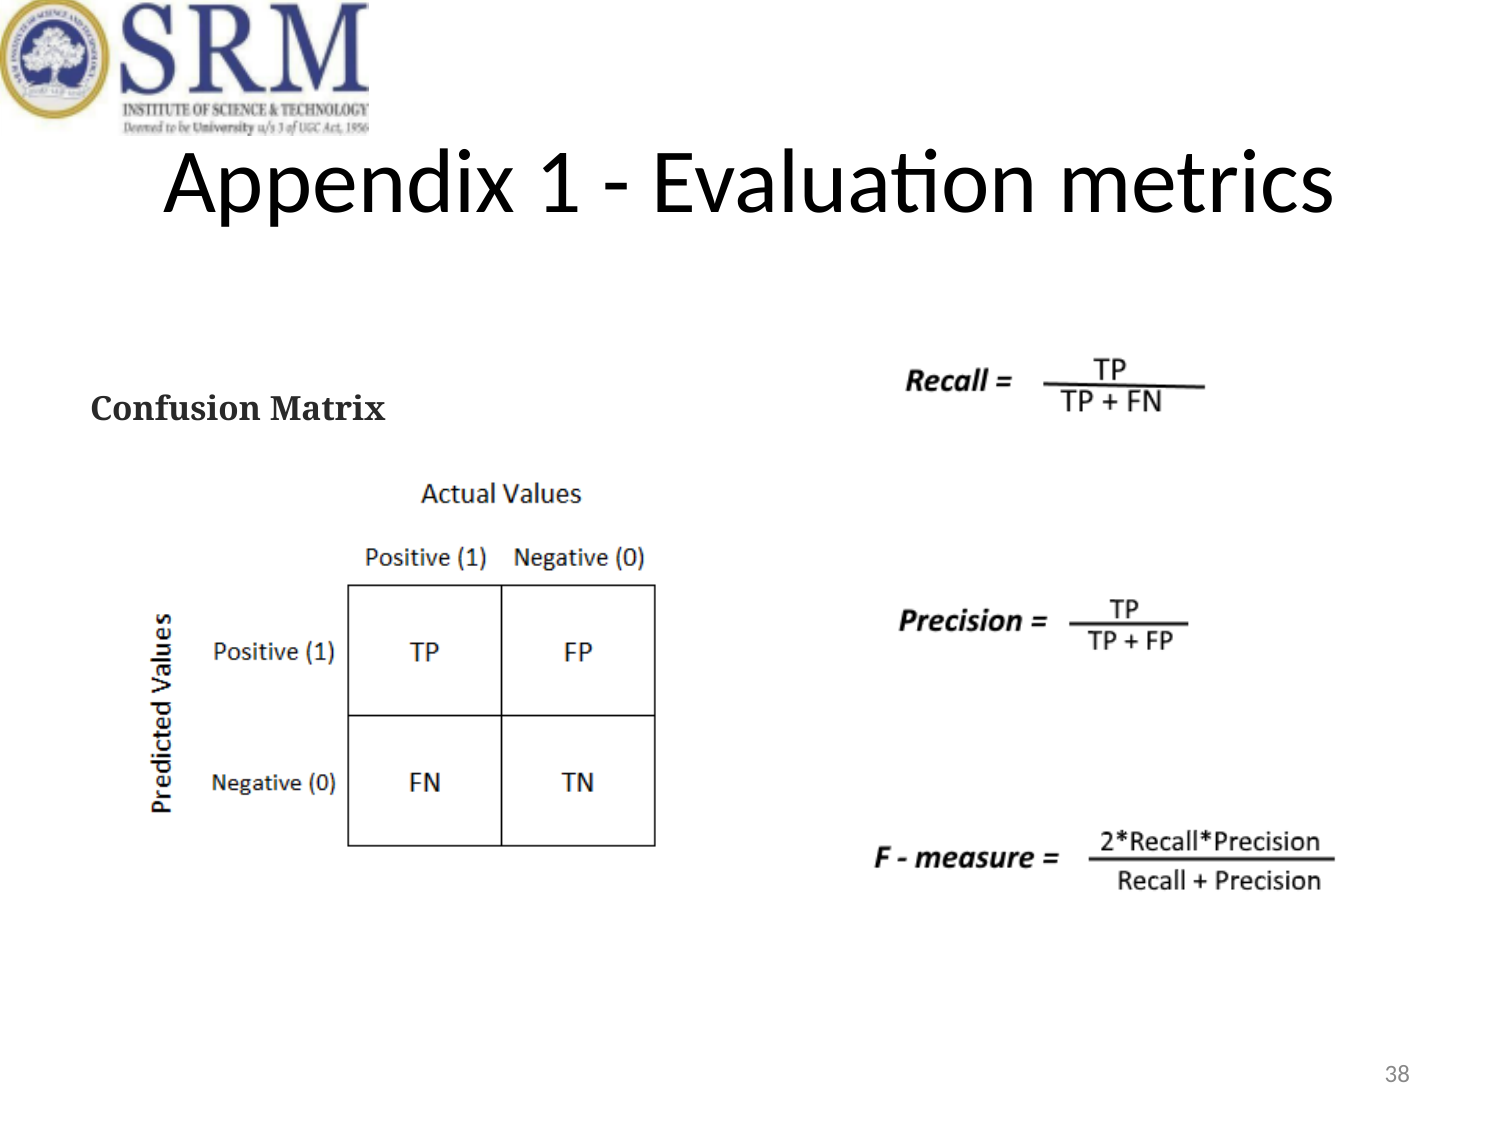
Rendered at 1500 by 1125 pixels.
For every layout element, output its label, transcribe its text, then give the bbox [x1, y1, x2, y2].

picture [807, 777, 1368, 930]
text_box Confusion Matrix [75, 372, 568, 443]
title Appendix 1 - Evaluation metrics [75, 82, 1425, 271]
picture [880, 562, 1270, 694]
slide_number ‹#› [1074, 1042, 1425, 1103]
picture [882, 319, 1268, 444]
picture [113, 442, 670, 861]
picture [0, 0, 369, 137]
